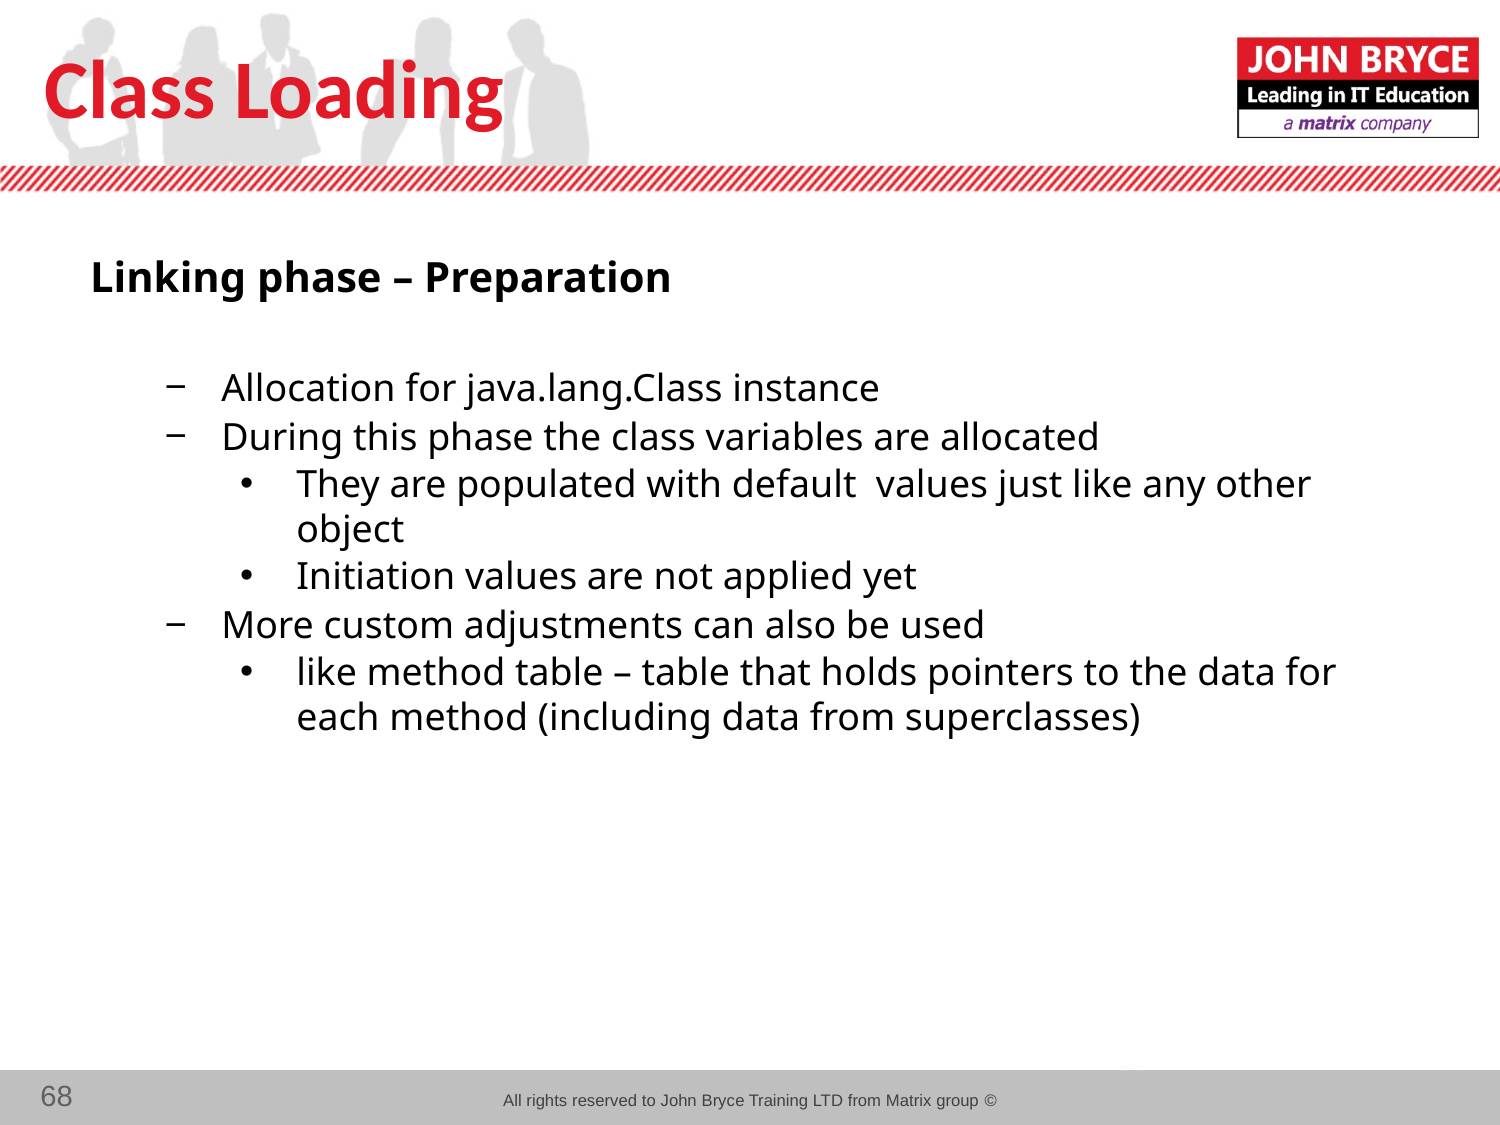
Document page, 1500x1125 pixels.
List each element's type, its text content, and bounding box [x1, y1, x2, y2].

list Linking phase – Preparation Allocation for java.lang.Class instance During this phase the class variables are allocated They are populated with default values just like any other object Initiation values are not applied yet More custom adjustments can also be used like method table – table that holds pointers to the data for each method (including data from superclasses) [75, 243, 1425, 1047]
title Class Loading [29, 21, 1235, 150]
picture [0, 0, 1500, 1070]
